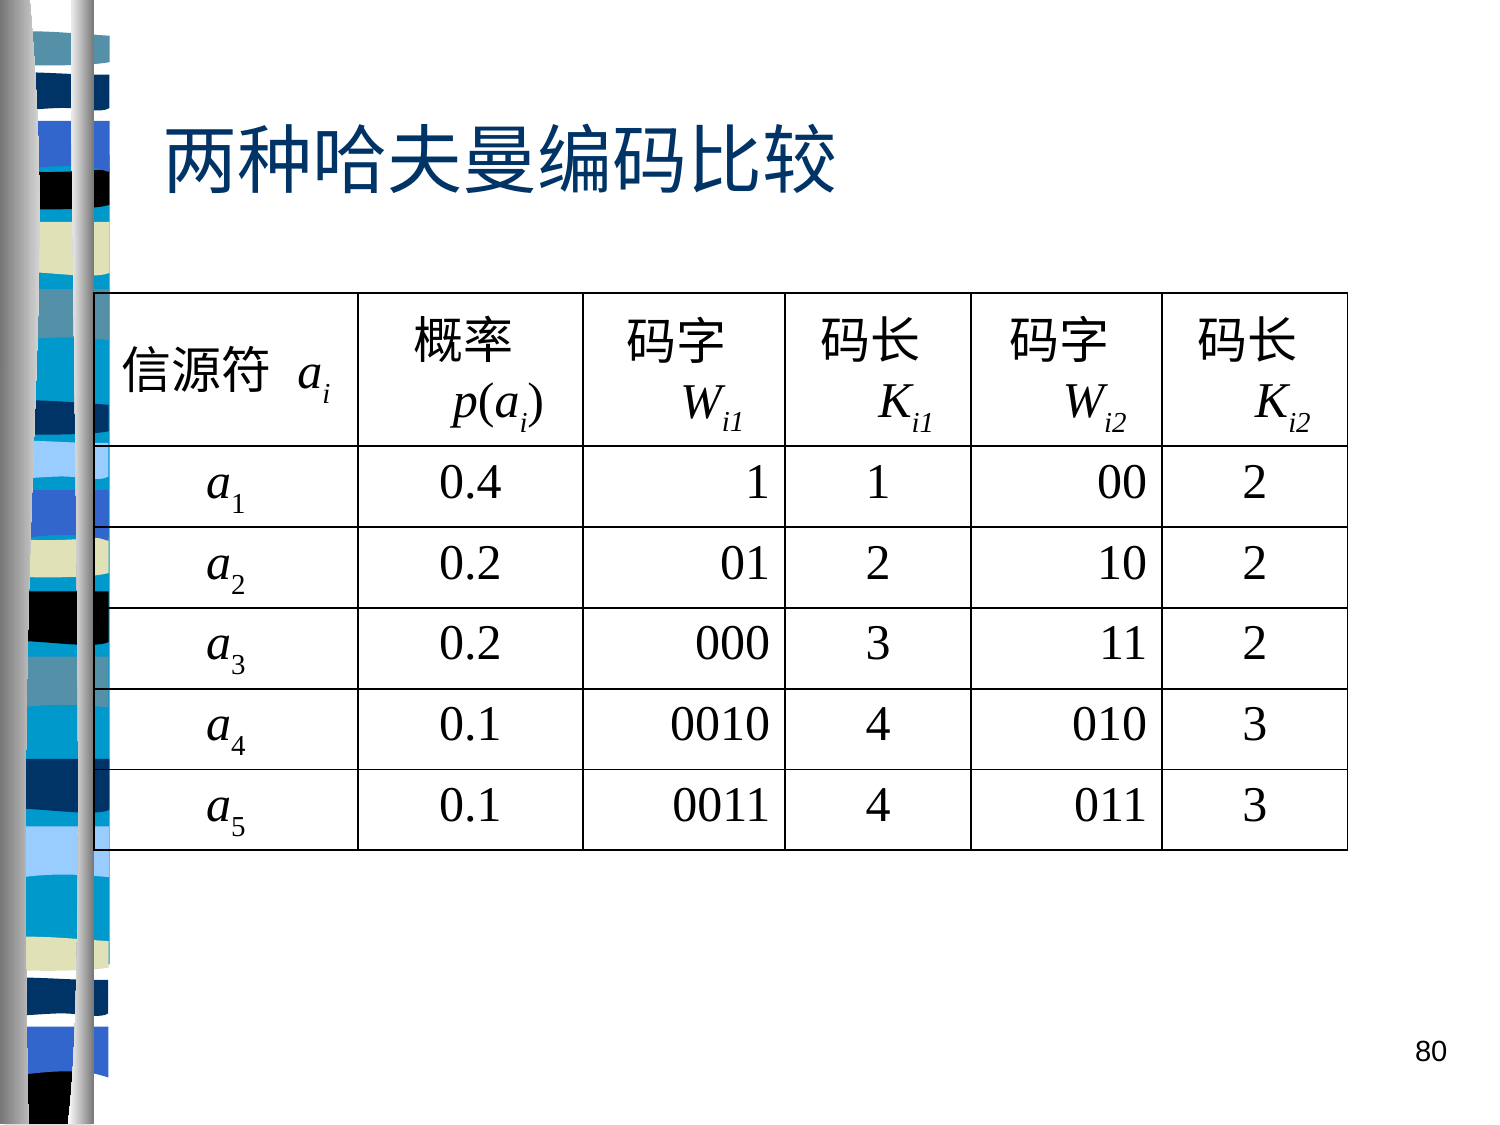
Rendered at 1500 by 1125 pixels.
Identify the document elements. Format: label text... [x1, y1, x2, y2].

table_cell 2 [1163, 528, 1347, 607]
table_header 码字Wi1 [584, 294, 784, 445]
table_cell 0010 [584, 690, 784, 769]
table_cell 4 [786, 770, 970, 849]
table_header 信源符 ai [95, 294, 357, 445]
table_cell 0.1 [359, 770, 582, 849]
table_cell 2 [1163, 447, 1347, 526]
table_cell 3 [1163, 690, 1347, 769]
table_cell 011 [972, 770, 1161, 849]
table_header 码字Wi2 [972, 294, 1161, 445]
slide_number 80 [1149, 1024, 1463, 1101]
table_header 码长Ki2 [1163, 294, 1347, 445]
table_cell 1 [786, 447, 970, 526]
table_cell 0011 [584, 770, 784, 849]
table_cell 01 [584, 528, 784, 607]
table_header 概率p(ai) [359, 294, 582, 445]
table_cell 11 [972, 609, 1161, 688]
table_cell 10 [972, 528, 1161, 607]
table_cell 3 [786, 609, 970, 688]
table_cell 3 [1163, 770, 1347, 849]
table_cell a5 [95, 770, 357, 849]
table_cell a1 [95, 447, 357, 526]
table_header 码长Ki1 [786, 294, 970, 445]
table_cell 000 [584, 609, 784, 688]
table_cell 0.1 [359, 690, 582, 769]
table_cell a4 [95, 690, 357, 769]
title 两种哈夫曼编码比较 [147, 63, 1423, 252]
table_cell 00 [972, 447, 1161, 526]
table_cell 4 [786, 690, 970, 769]
table_cell 2 [1163, 609, 1347, 688]
table_cell 0.4 [359, 447, 582, 526]
table_cell 0.2 [359, 528, 582, 607]
table_cell 1 [584, 447, 784, 526]
table_cell a2 [95, 528, 357, 607]
table_cell a3 [95, 609, 357, 688]
table_cell 010 [972, 690, 1161, 769]
table_cell 2 [786, 528, 970, 607]
table_cell 0.2 [359, 609, 582, 688]
